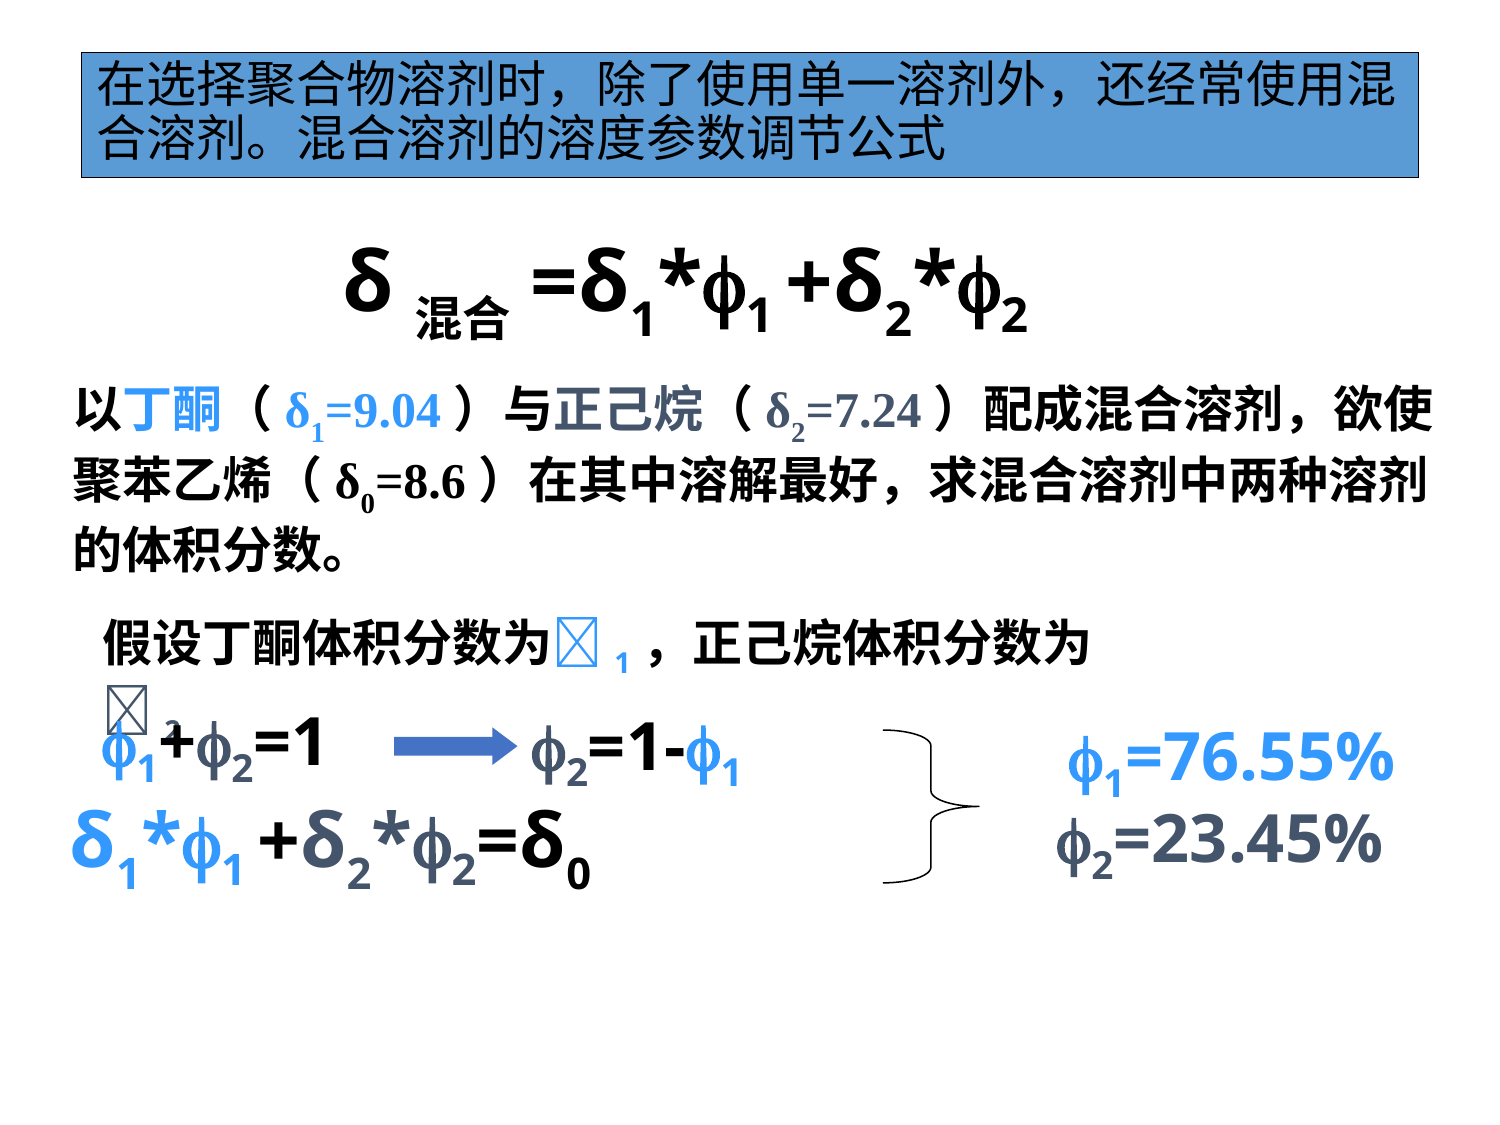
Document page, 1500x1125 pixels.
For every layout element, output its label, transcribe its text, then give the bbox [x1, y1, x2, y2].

text_box 以丁酮（δ1=9.04）与正己烷（δ2=7.24）配成混合溶剂，欲使聚苯乙烯（δ0=8.6）在其中溶解最好，求混合溶剂中两种溶剂的体积分数。 [57, 369, 1451, 587]
title 在选择聚合物溶剂时，除了使用单一溶剂外，还经常使用混合溶剂。混合溶剂的溶度参数调节公式 [81, 52, 1419, 178]
text_box δ混合=δ1*1 +δ2*2 [328, 220, 1228, 354]
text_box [54, 691, 1471, 890]
text_box 假设丁酮体积分数为1，正己烷体积分数为2 [87, 603, 1135, 691]
